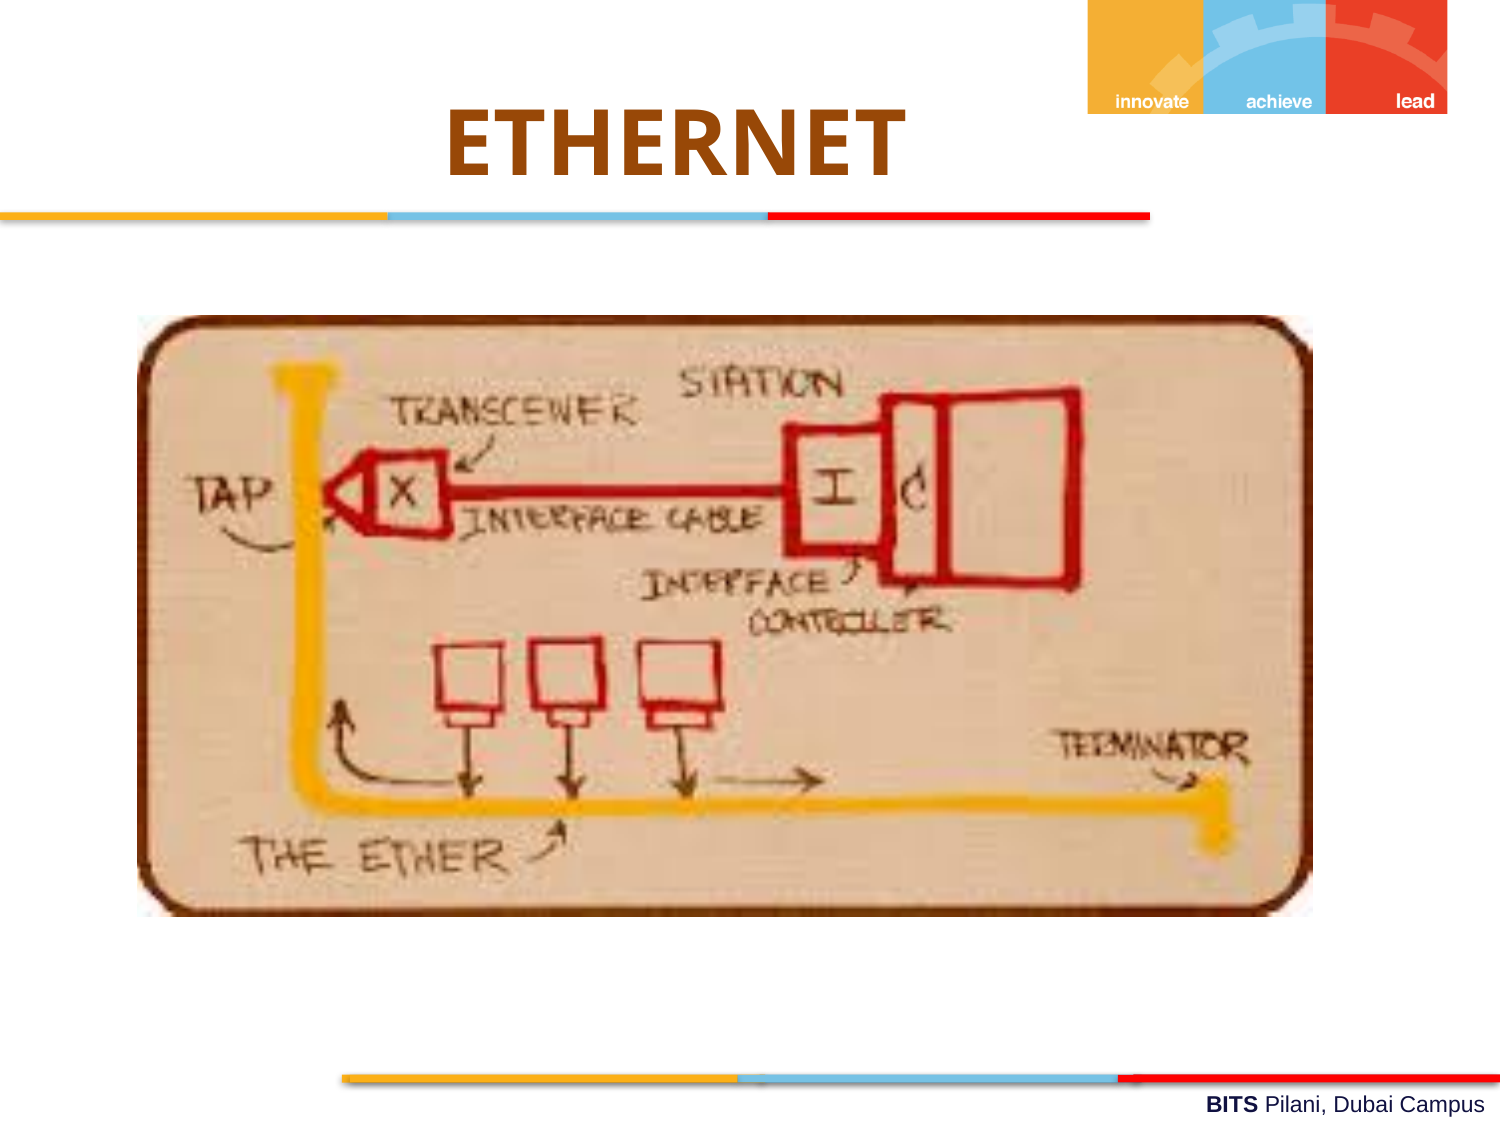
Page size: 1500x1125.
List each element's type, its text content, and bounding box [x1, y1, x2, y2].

picture [1087, 0, 1448, 114]
title ETHERNET [0, 45, 1350, 233]
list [137, 315, 1313, 918]
